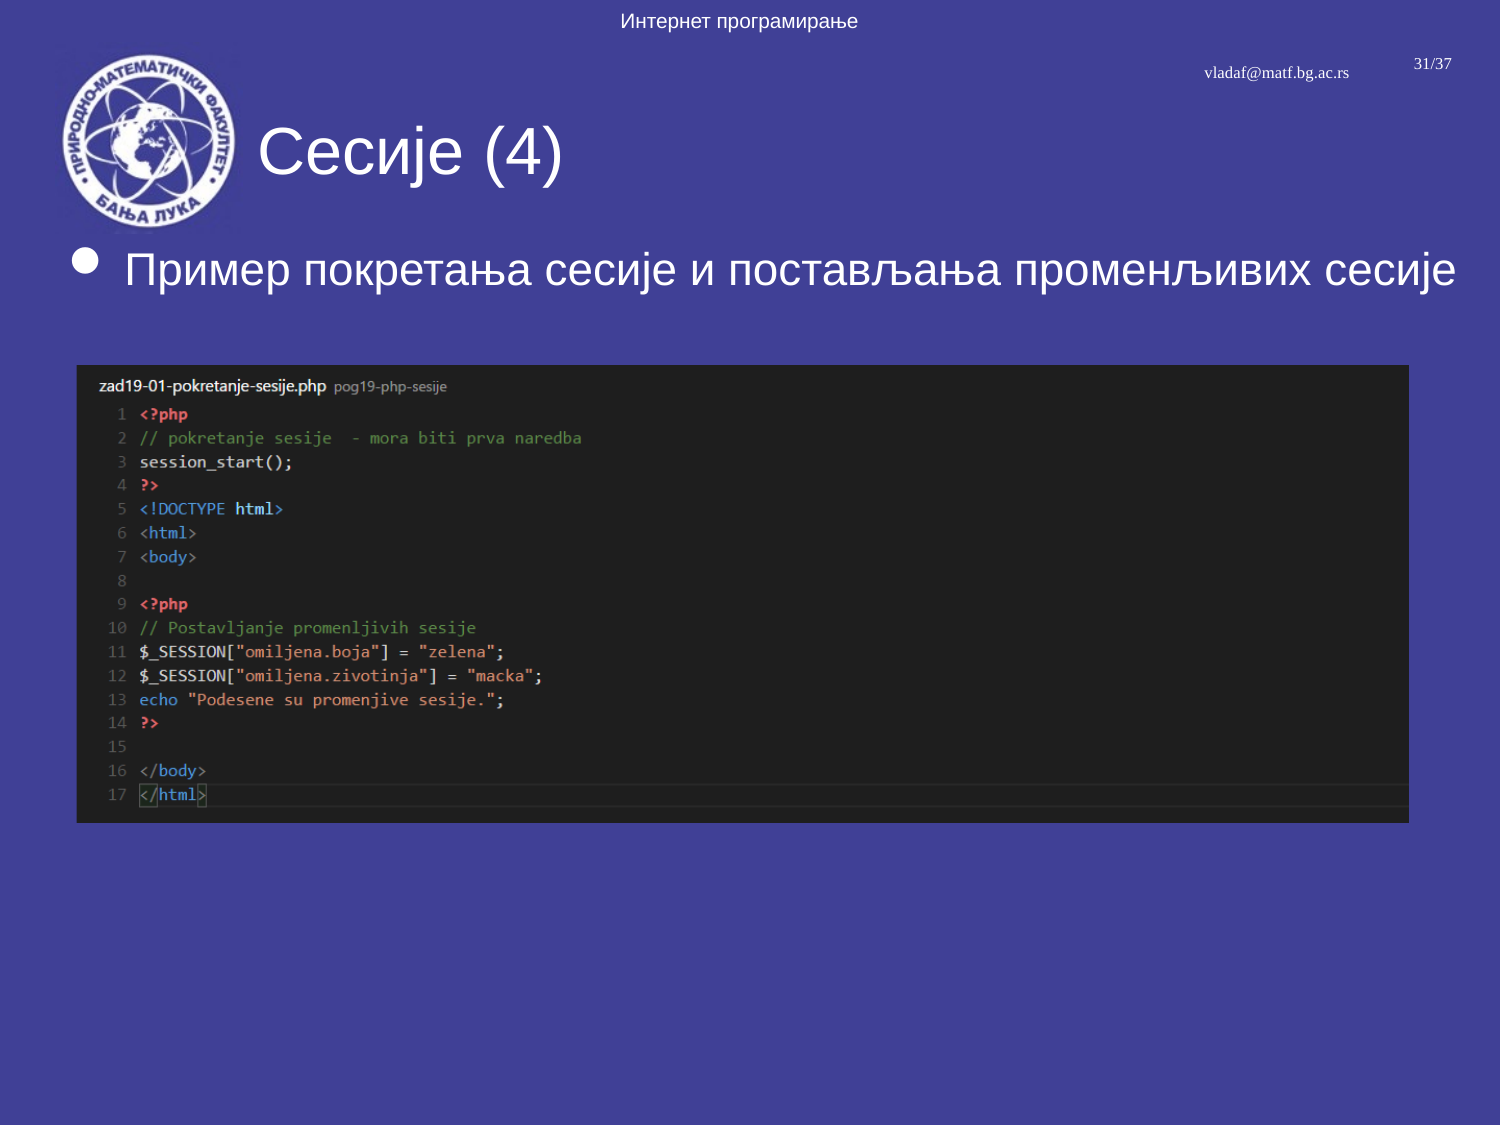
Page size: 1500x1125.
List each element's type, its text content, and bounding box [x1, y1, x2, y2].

list Пример покретања сесије и постављања променљивих сесије [53, 231, 1483, 588]
title Сесије (4) [242, 54, 1388, 231]
picture [55, 42, 243, 231]
picture [76, 365, 1410, 823]
